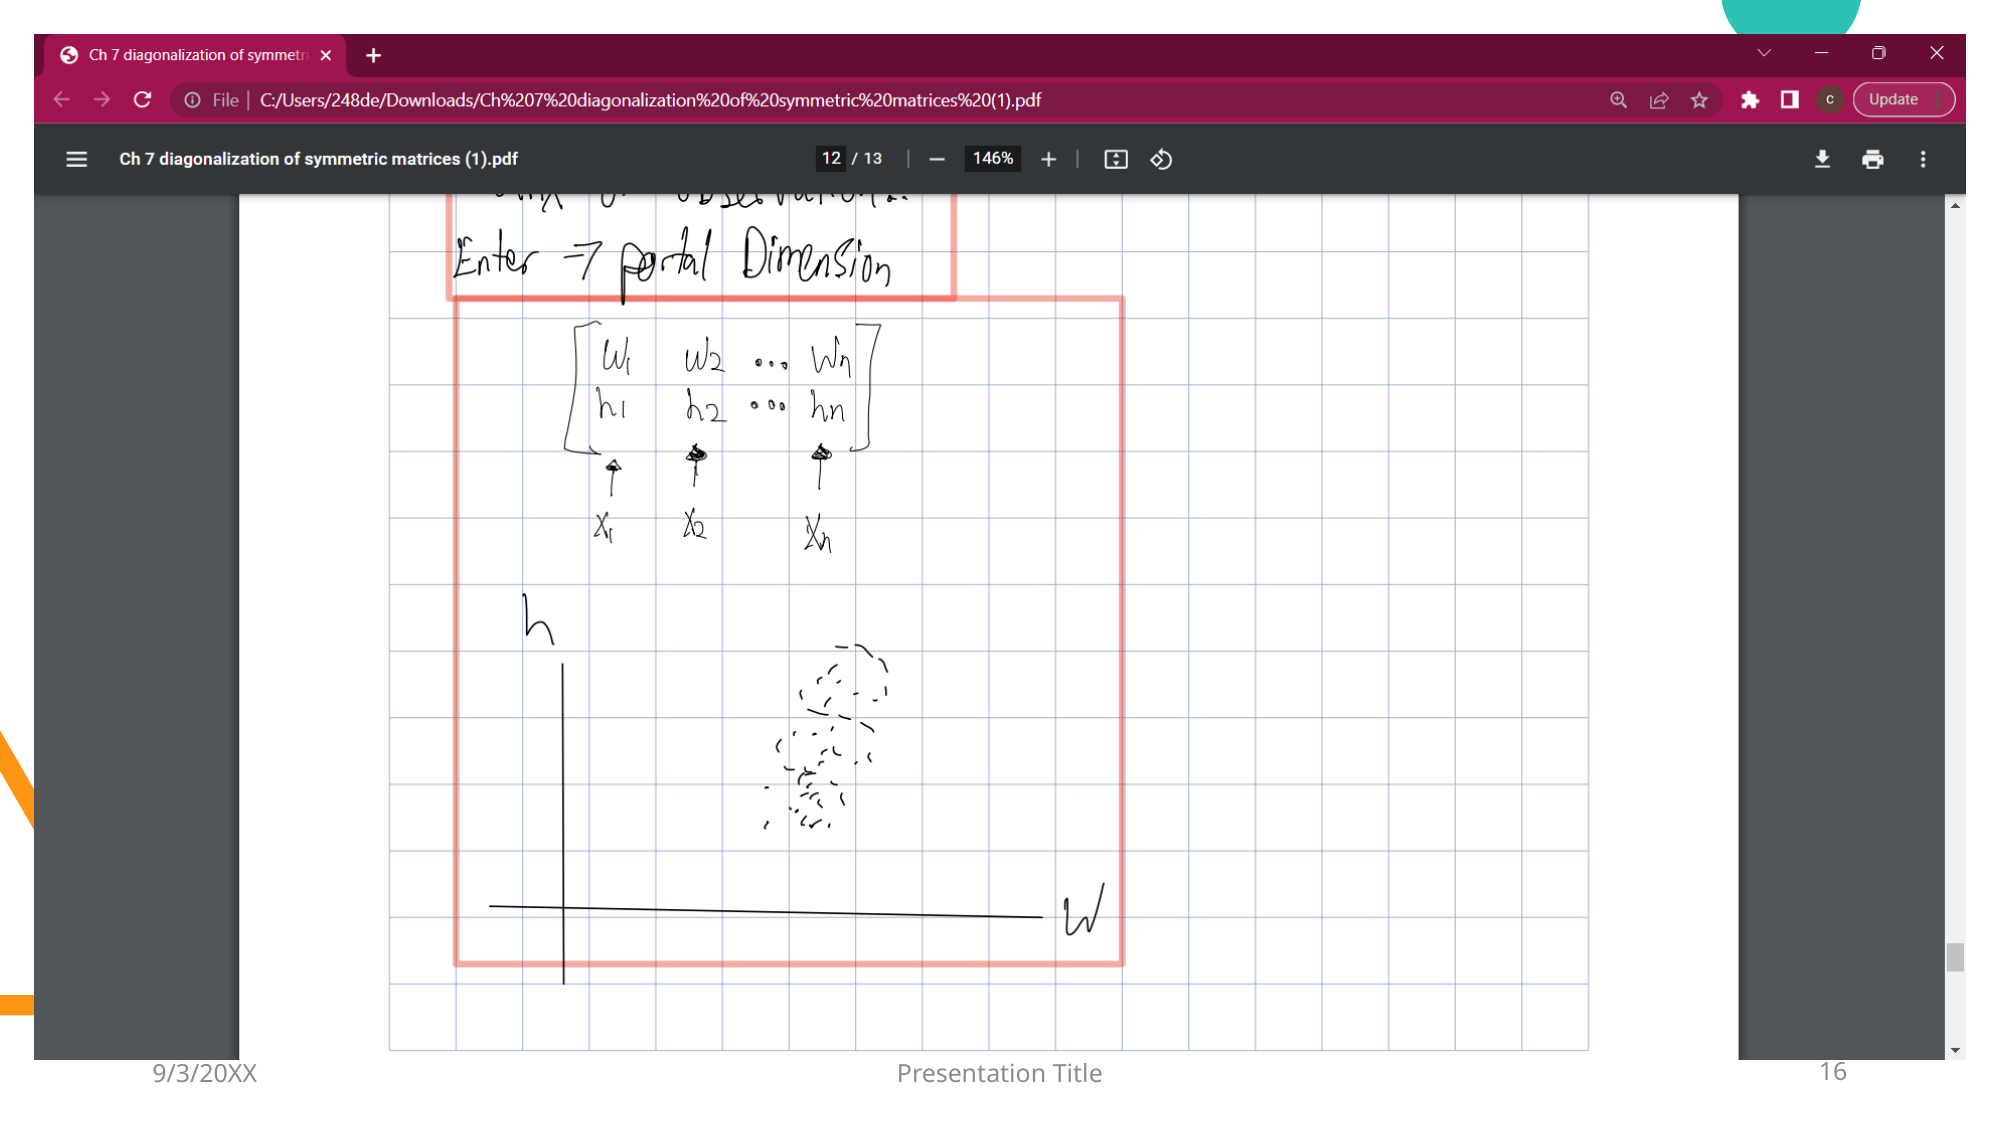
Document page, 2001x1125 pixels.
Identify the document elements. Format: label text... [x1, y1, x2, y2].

footer Presentation Title [662, 1061, 1338, 1103]
slide_number 16 [1412, 1061, 1863, 1103]
picture [34, 34, 1966, 1061]
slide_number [137, 1061, 588, 1103]
